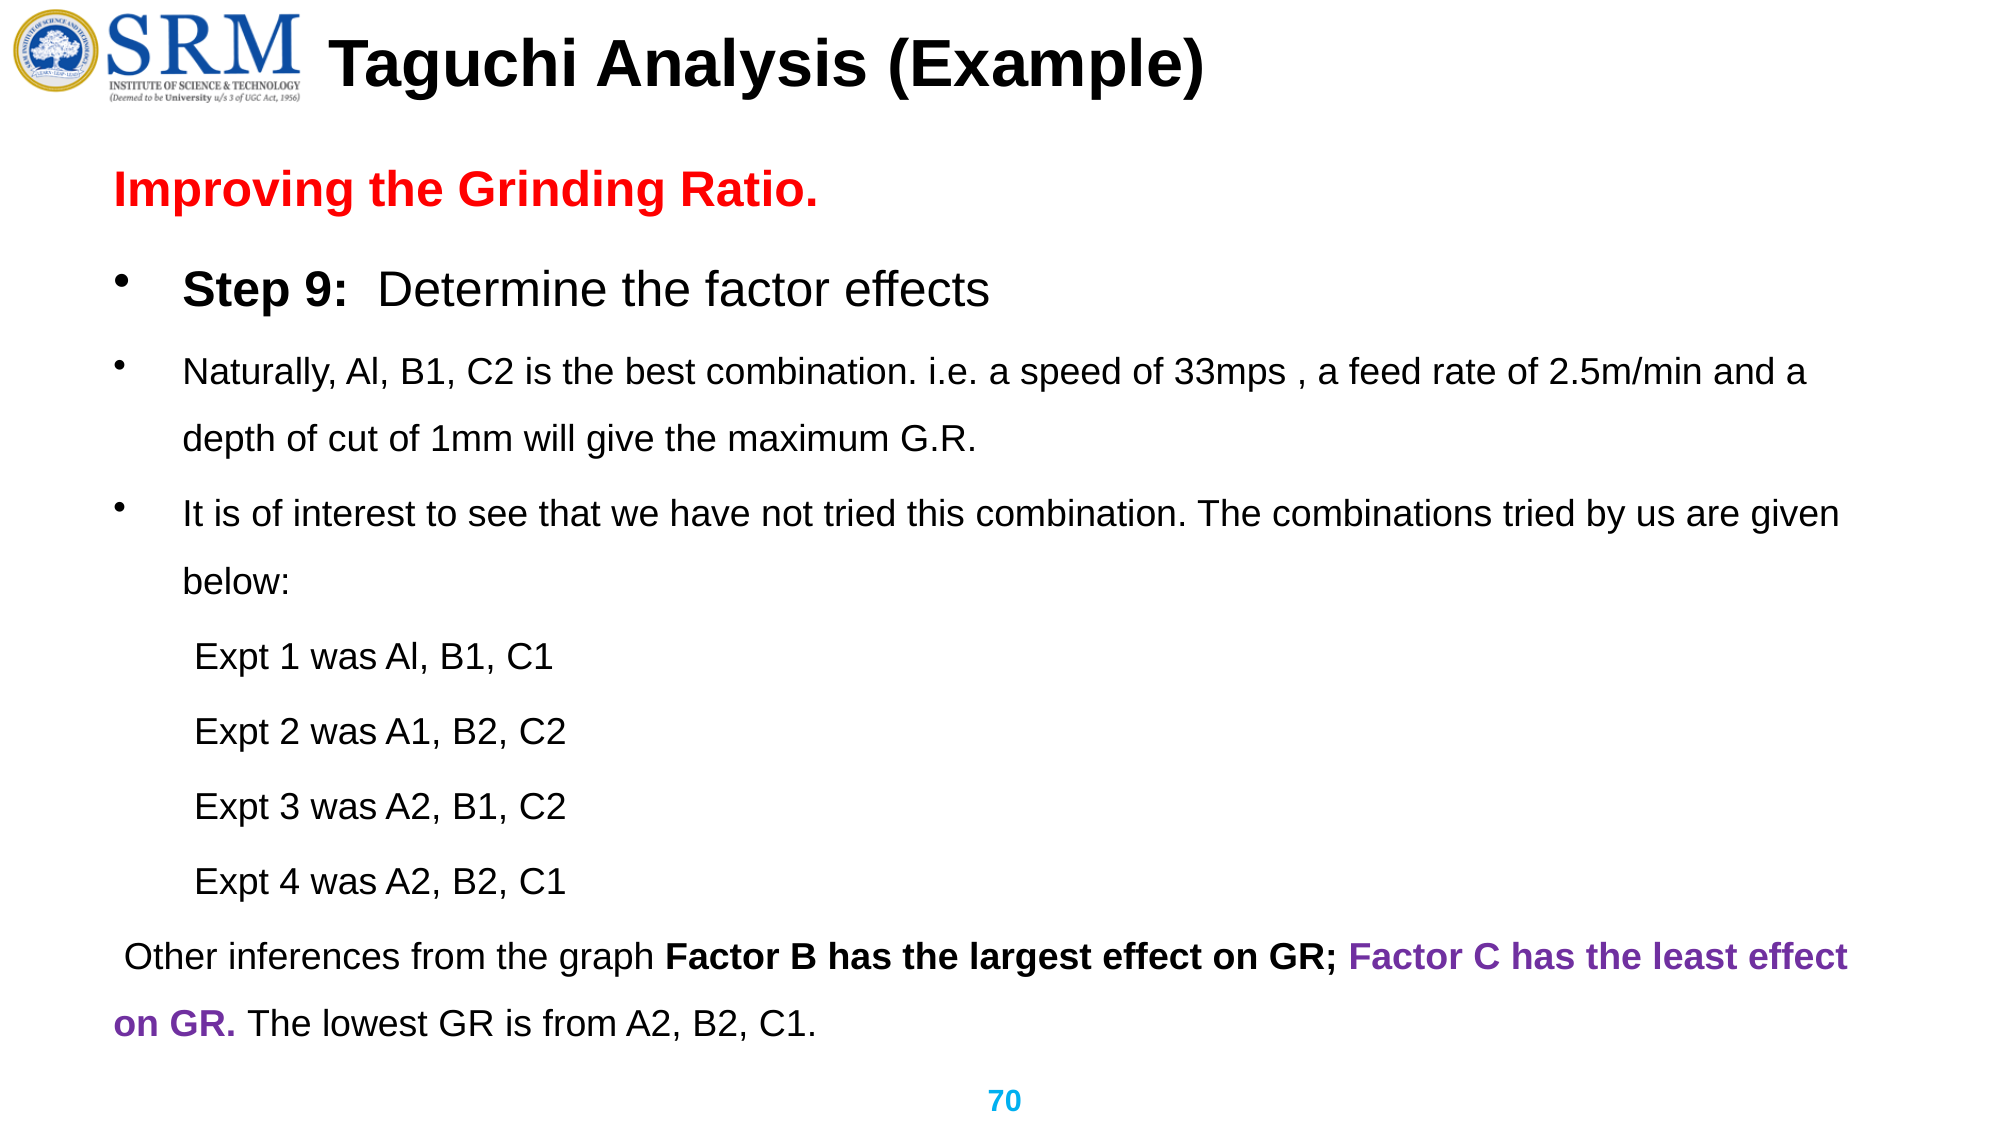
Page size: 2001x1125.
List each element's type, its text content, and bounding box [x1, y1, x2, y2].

title Taguchi Analysis (Example) [313, 23, 1998, 95]
slide_number 70 [924, 1072, 1085, 1125]
picture [1, 0, 309, 119]
list Improving the Grinding Ratio. Step 9: Determine the factor effects Naturally, Al, B1, C2 is the best combination. i.e. a speed of 33mps , a feed rate of 2.5m/min and a depth of cut of 1mm will give the maximum G.R. It is of interest to see that we have not tried this combination. The combinations tried by us are given below: Expt 1 was Al, B1, C1 Expt 2 was A1, B2, C2 Expt 3 was A2, B1, C2 Expt 4 was A2, B2, C1 Other inferences from the graph Factor B has the largest effect on GR; Factor C has the least effect on GR. The lowest GR is from A2, B2, C1. [98, 119, 1899, 964]
